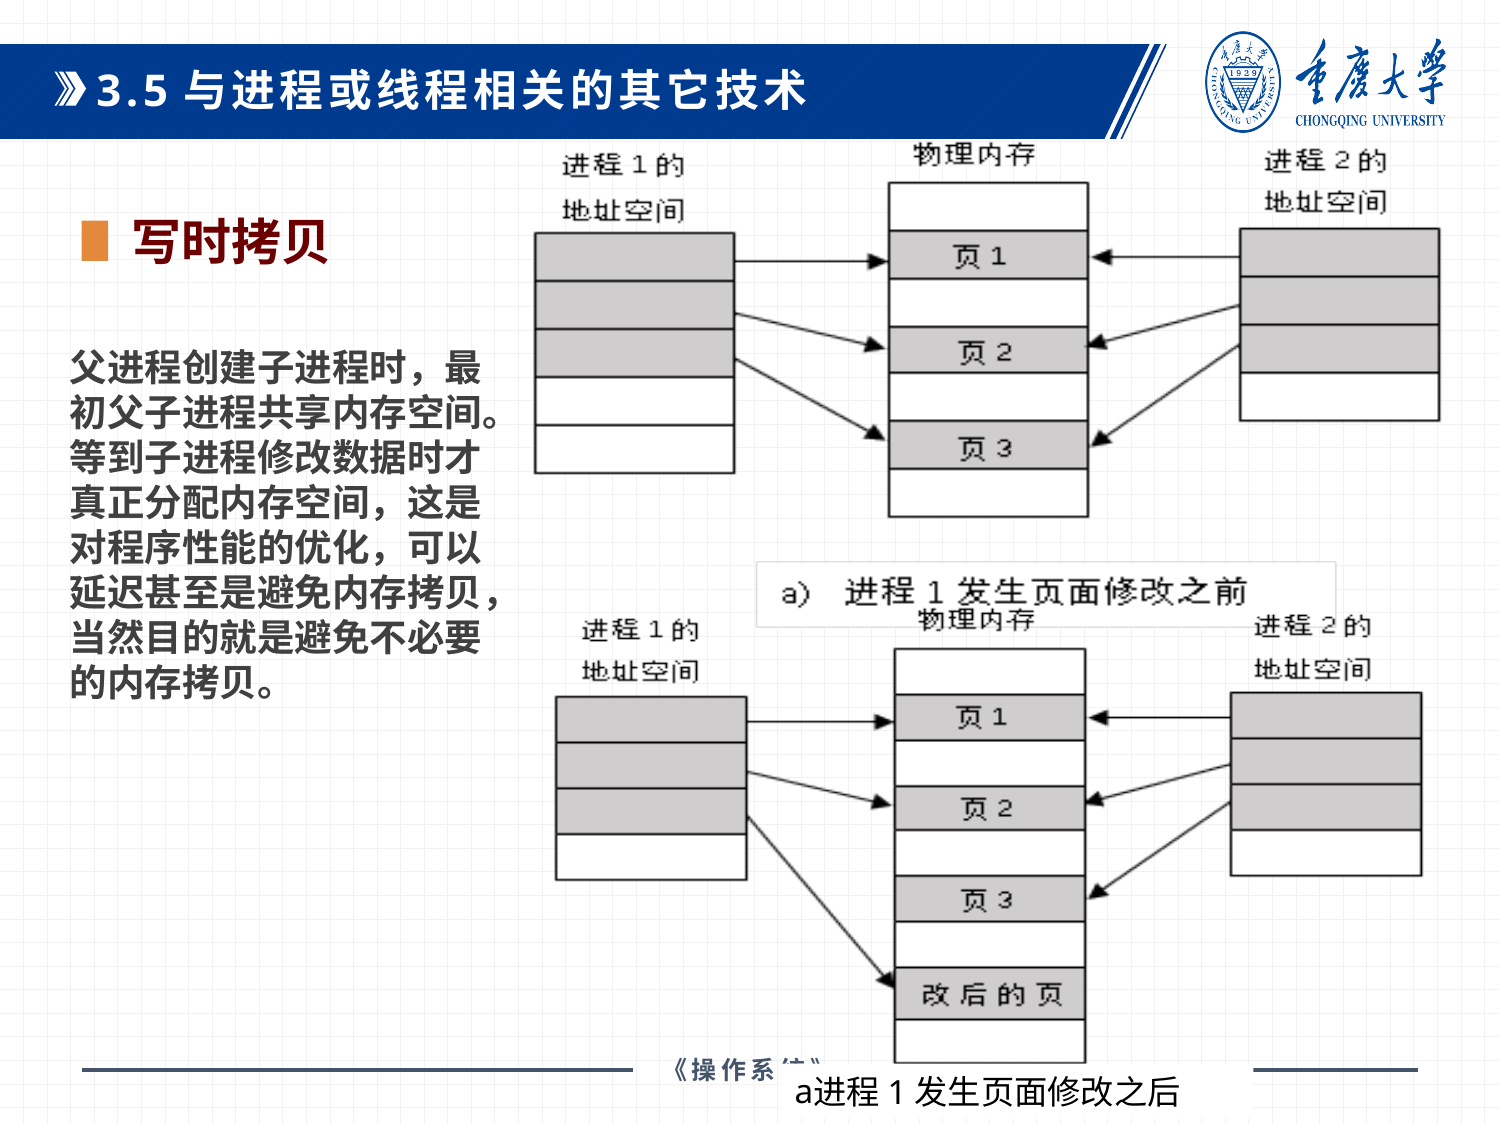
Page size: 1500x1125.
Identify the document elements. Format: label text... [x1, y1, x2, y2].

text_box 父进程创建子进程时，最初父子进程共享内存空间。等到子进程修改数据时才真正分配内存空间，这是对程序性能的优化，可以延迟甚至是避免内存拷贝，当然目的就是避免不必要的内存拷贝。 [54, 336, 507, 712]
text_box 进程1发生页面修改之后 [779, 1069, 1254, 1119]
picture [532, 31, 1446, 1069]
text_box [81, 220, 109, 261]
list 3.5与进程或线程相关的其它技术 [81, 61, 1017, 145]
text_box 写时拷贝 [117, 202, 453, 278]
